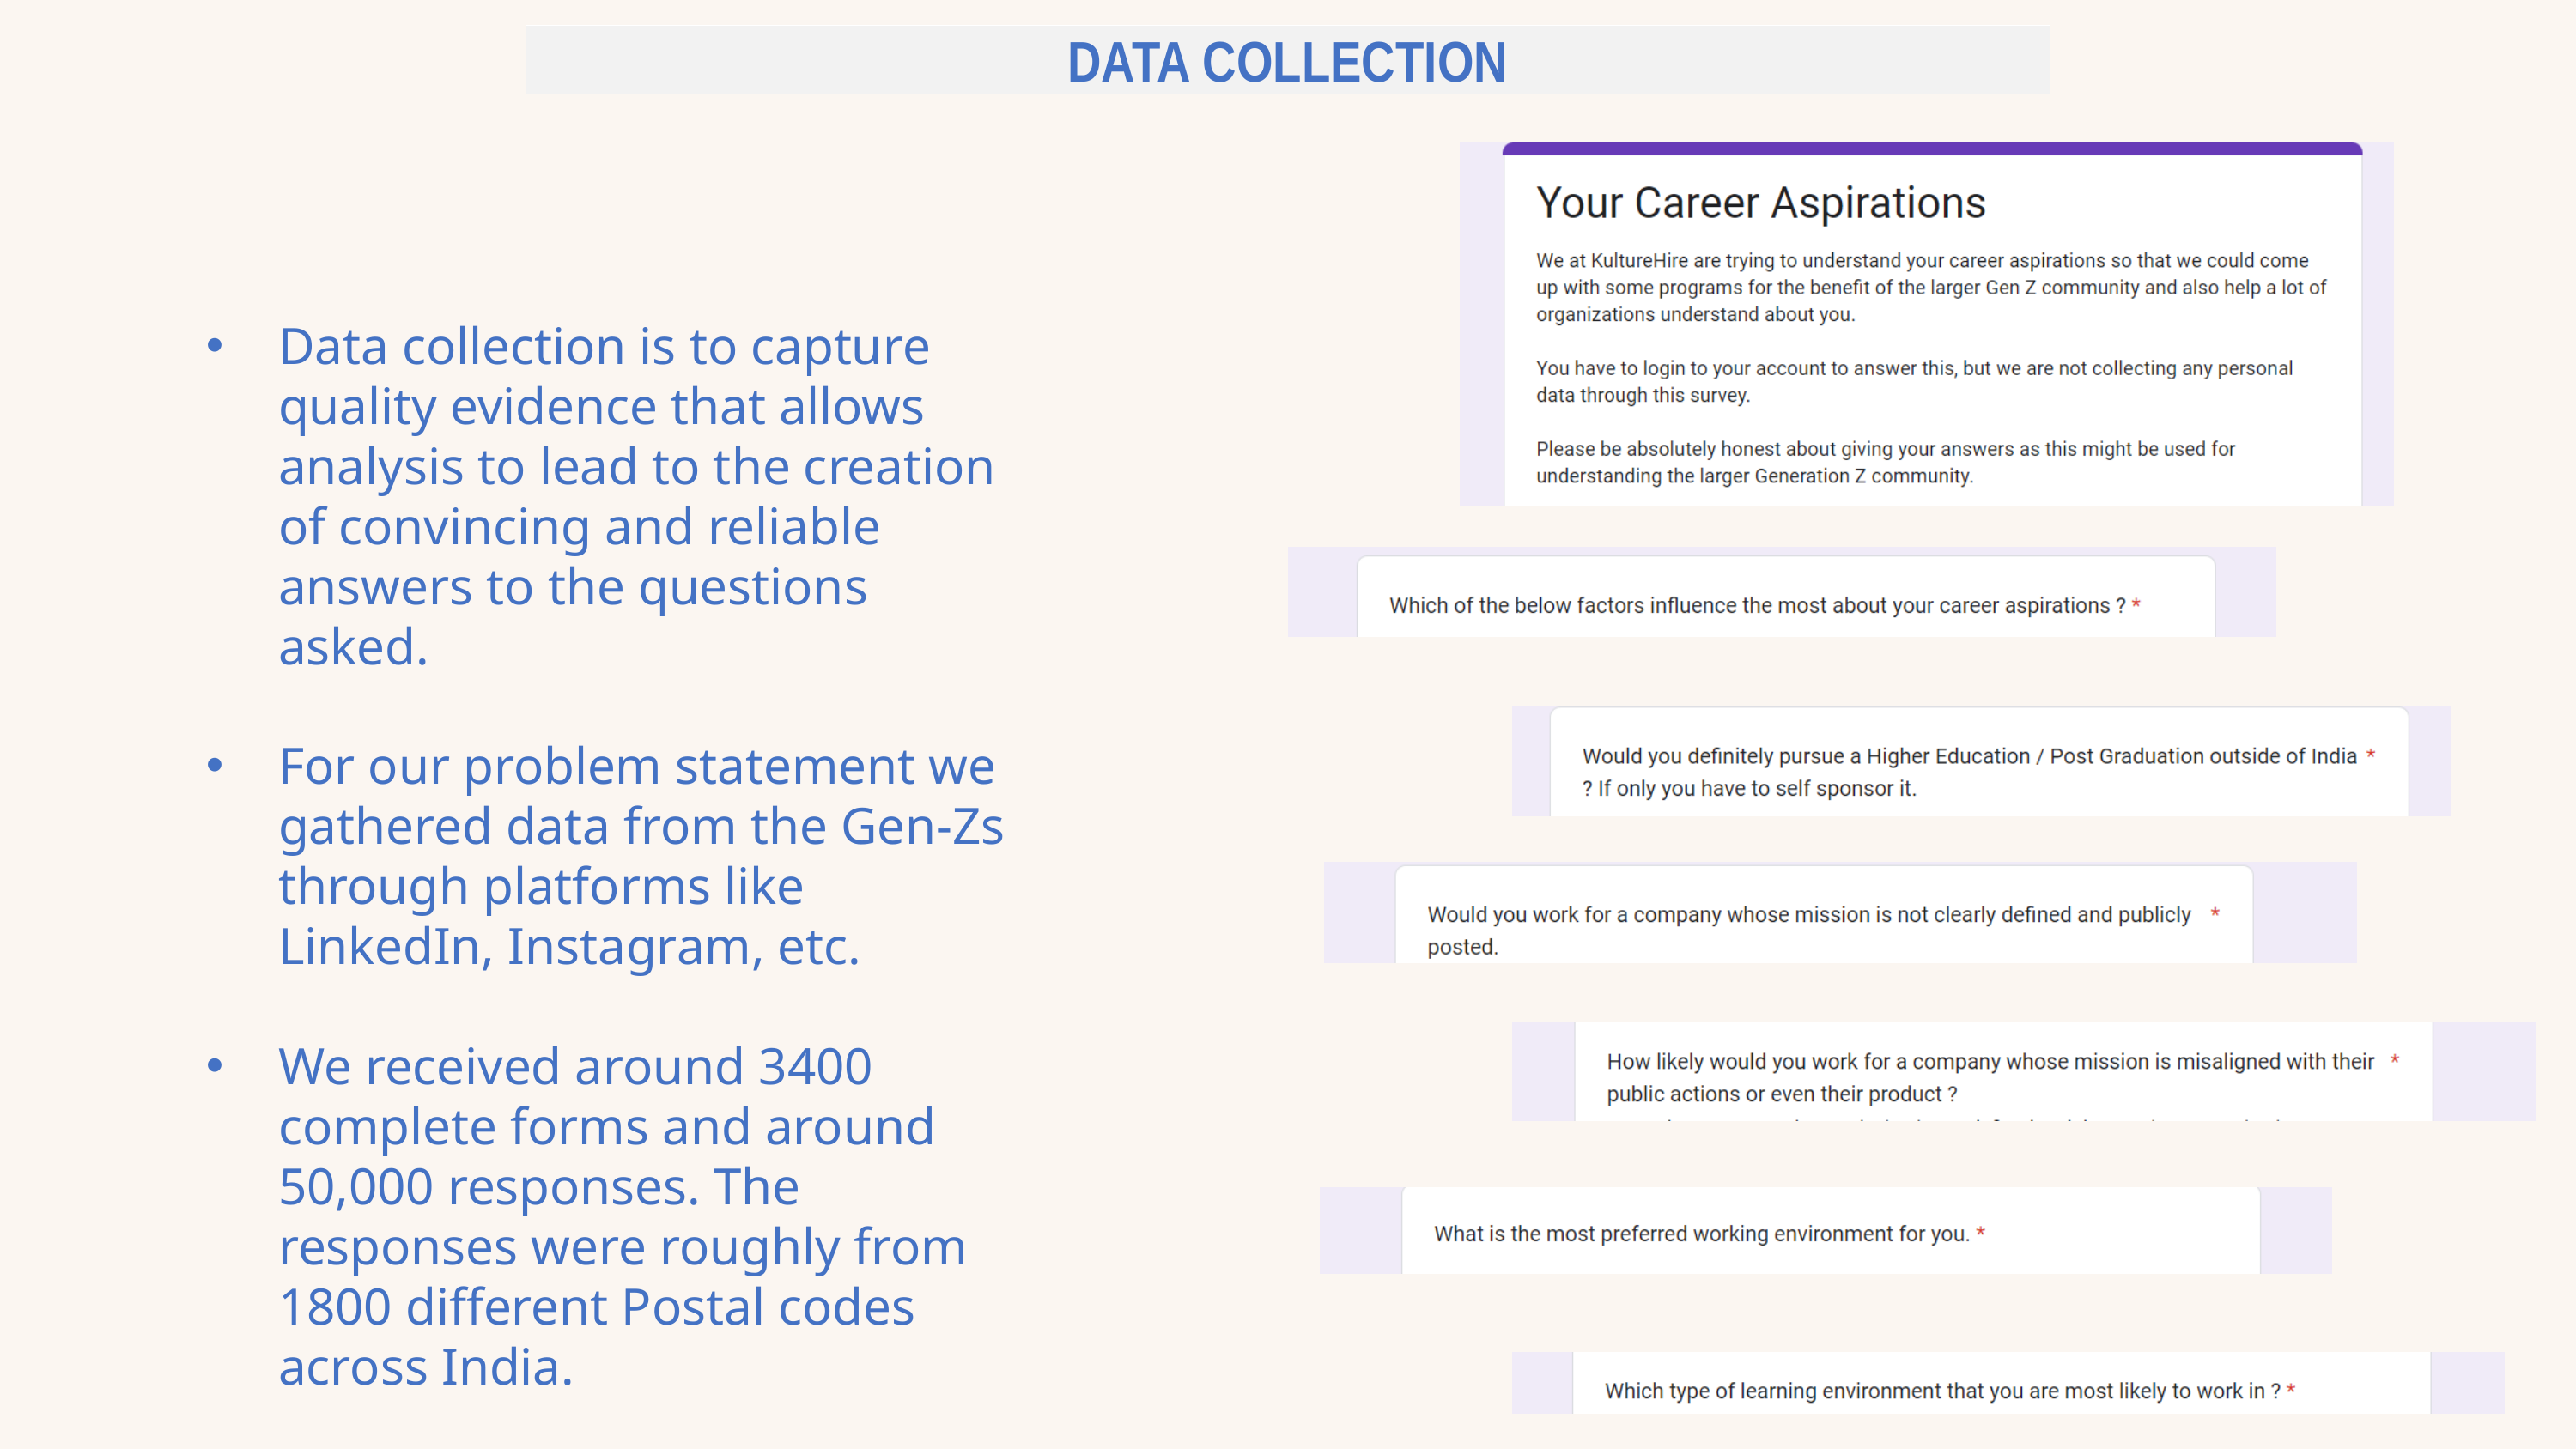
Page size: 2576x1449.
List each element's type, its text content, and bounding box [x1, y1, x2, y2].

picture [1512, 706, 2451, 816]
picture [1320, 1187, 2332, 1274]
picture [1459, 142, 2394, 506]
picture [1512, 1022, 2536, 1121]
picture [1512, 1352, 2505, 1414]
text_box Data collection is to capture quality evidence that allows analysis to lead to the creation of convincing and reliable answers to the questions asked. For our problem statement we gathered data from the Gen-Zs through platforms like LinkedIn, Instagram, etc. We received around 3400 complete forms and around 50,000 responses. The responses were roughly from 1800 different Postal codes across India. [192, 307, 1030, 1449]
text_box DATA COLLECTION [526, 25, 2050, 94]
picture [1323, 862, 2357, 963]
picture [1287, 547, 2276, 637]
